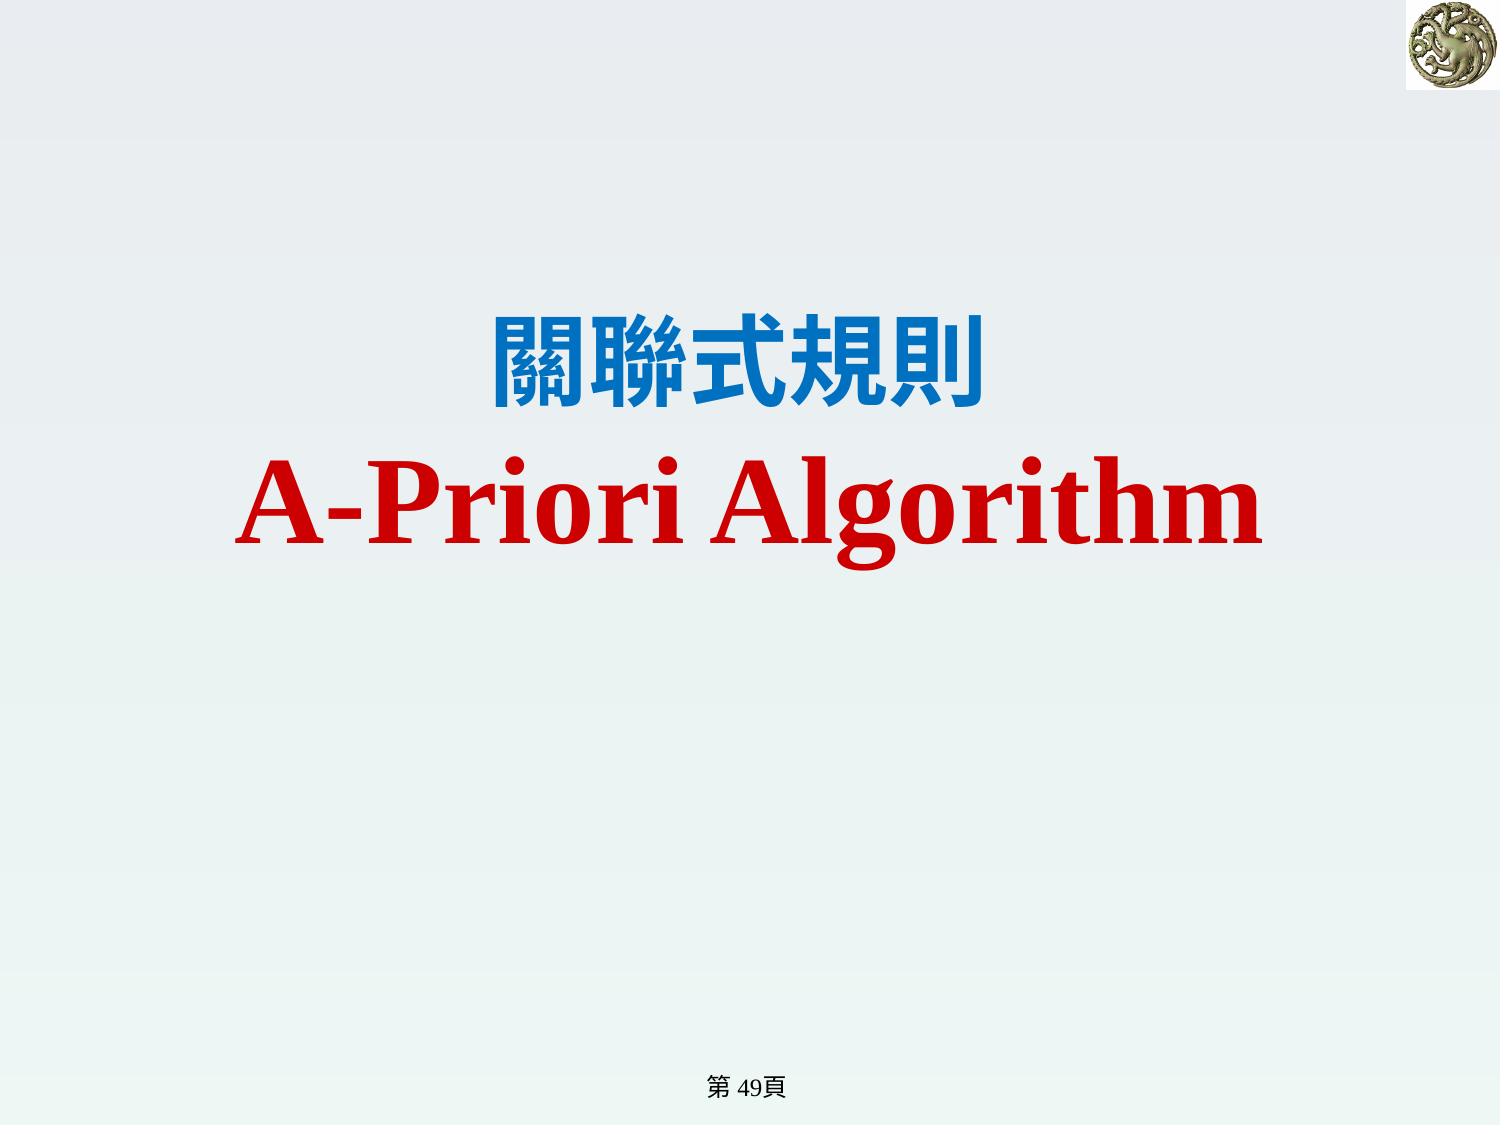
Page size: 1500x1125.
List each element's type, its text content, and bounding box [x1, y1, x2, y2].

title 關聯式規則 A-Priori Algorithm [187, 184, 1313, 576]
picture [1406, 0, 1500, 90]
